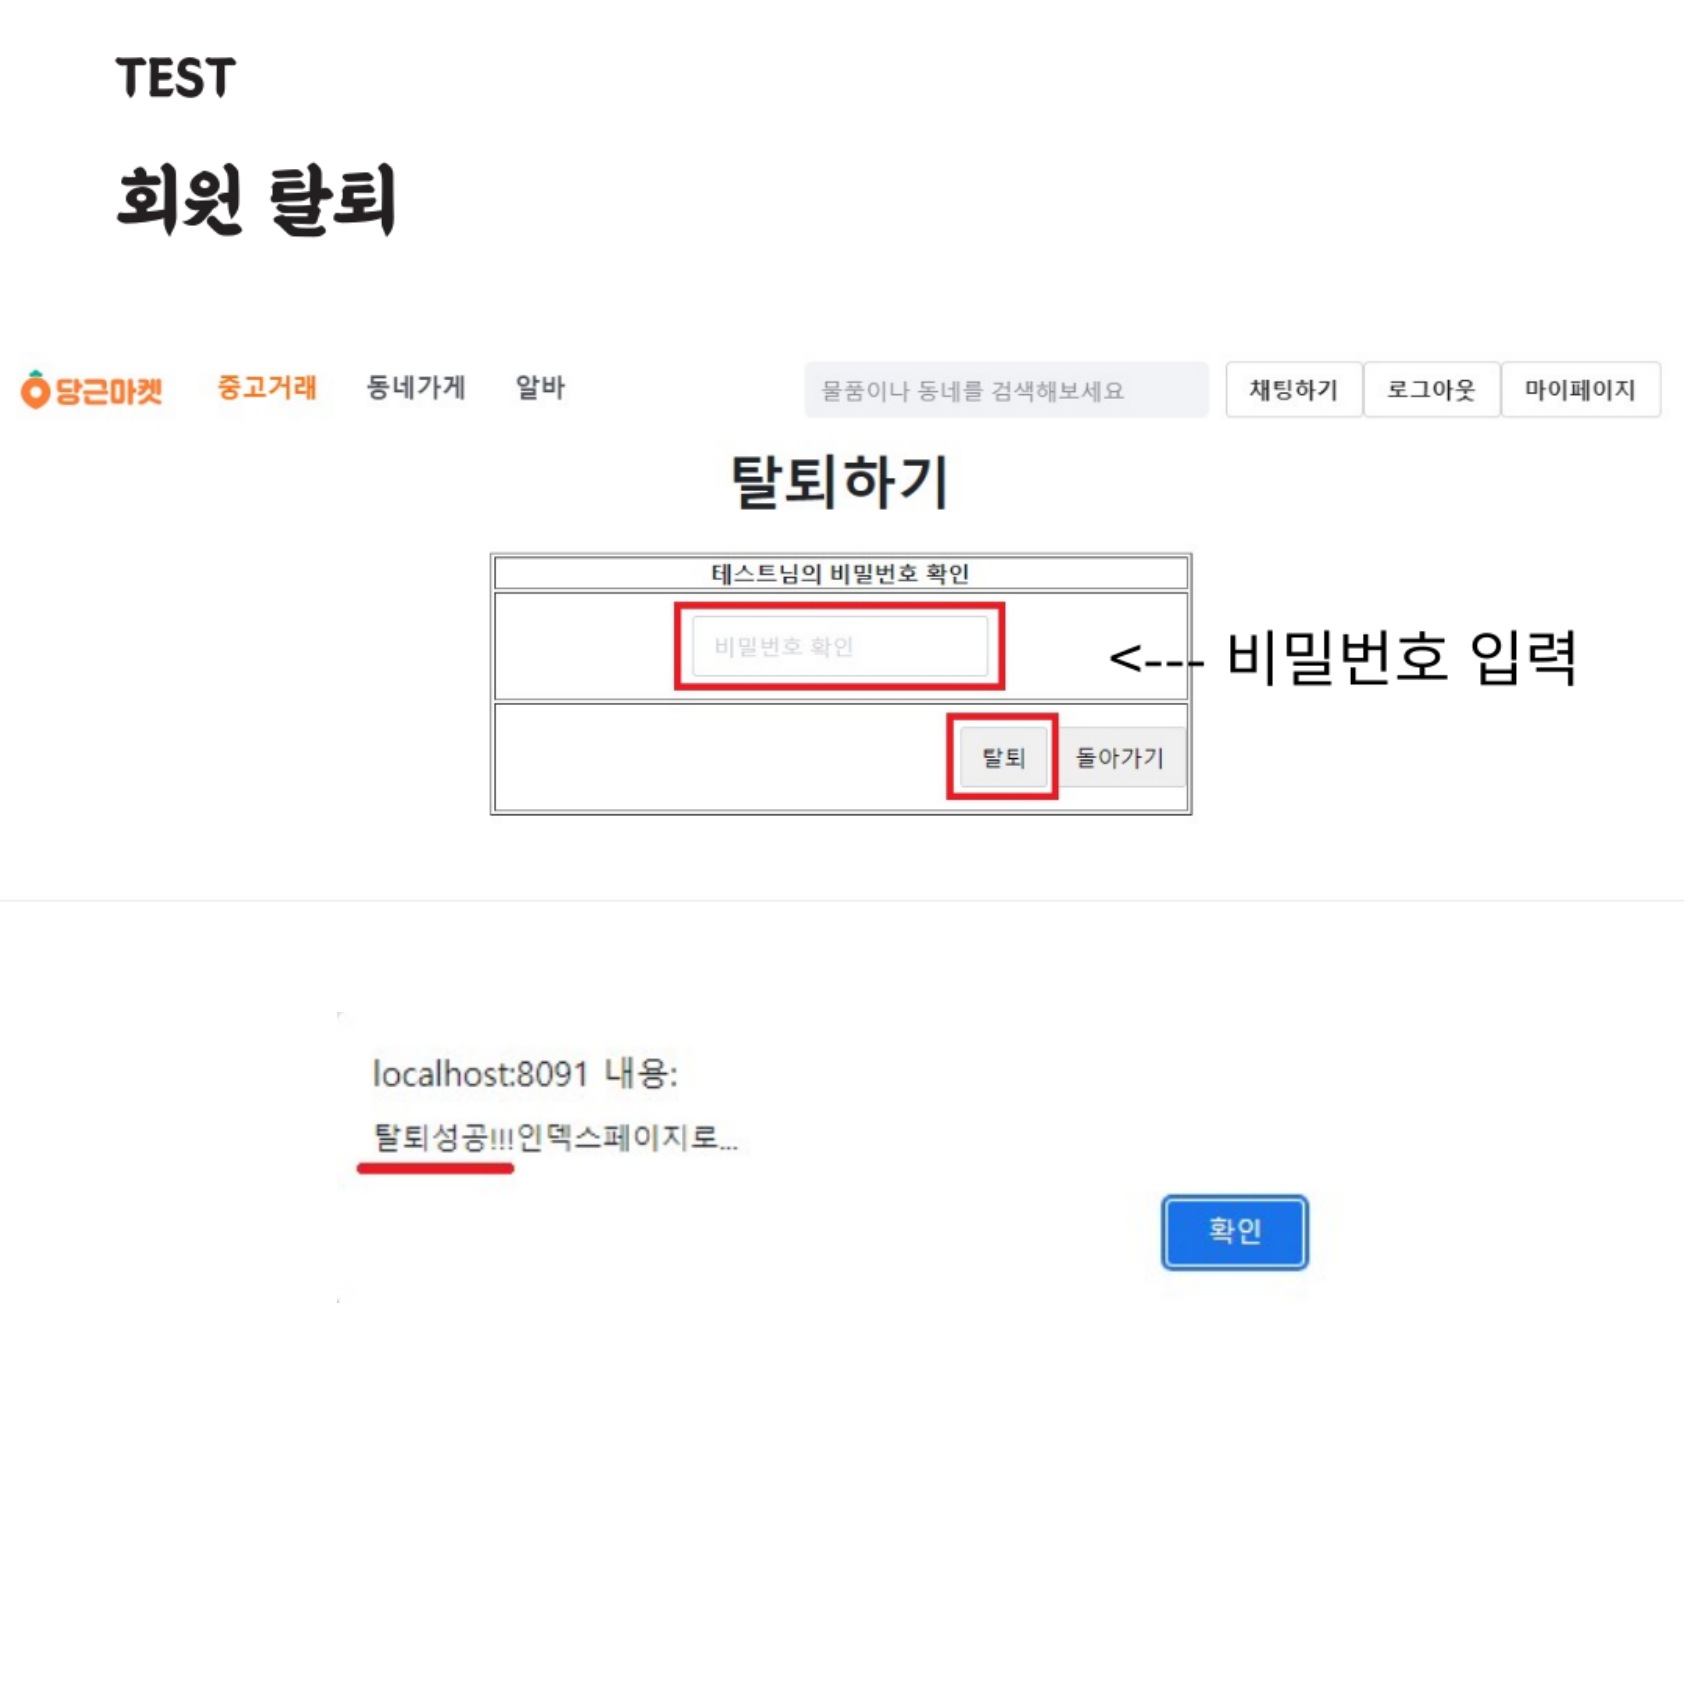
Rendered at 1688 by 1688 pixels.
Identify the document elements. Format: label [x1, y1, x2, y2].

text_box [0, 352, 1684, 984]
picture [1090, 597, 1637, 760]
text_box [337, 1012, 1351, 1303]
picture [91, 14, 474, 338]
